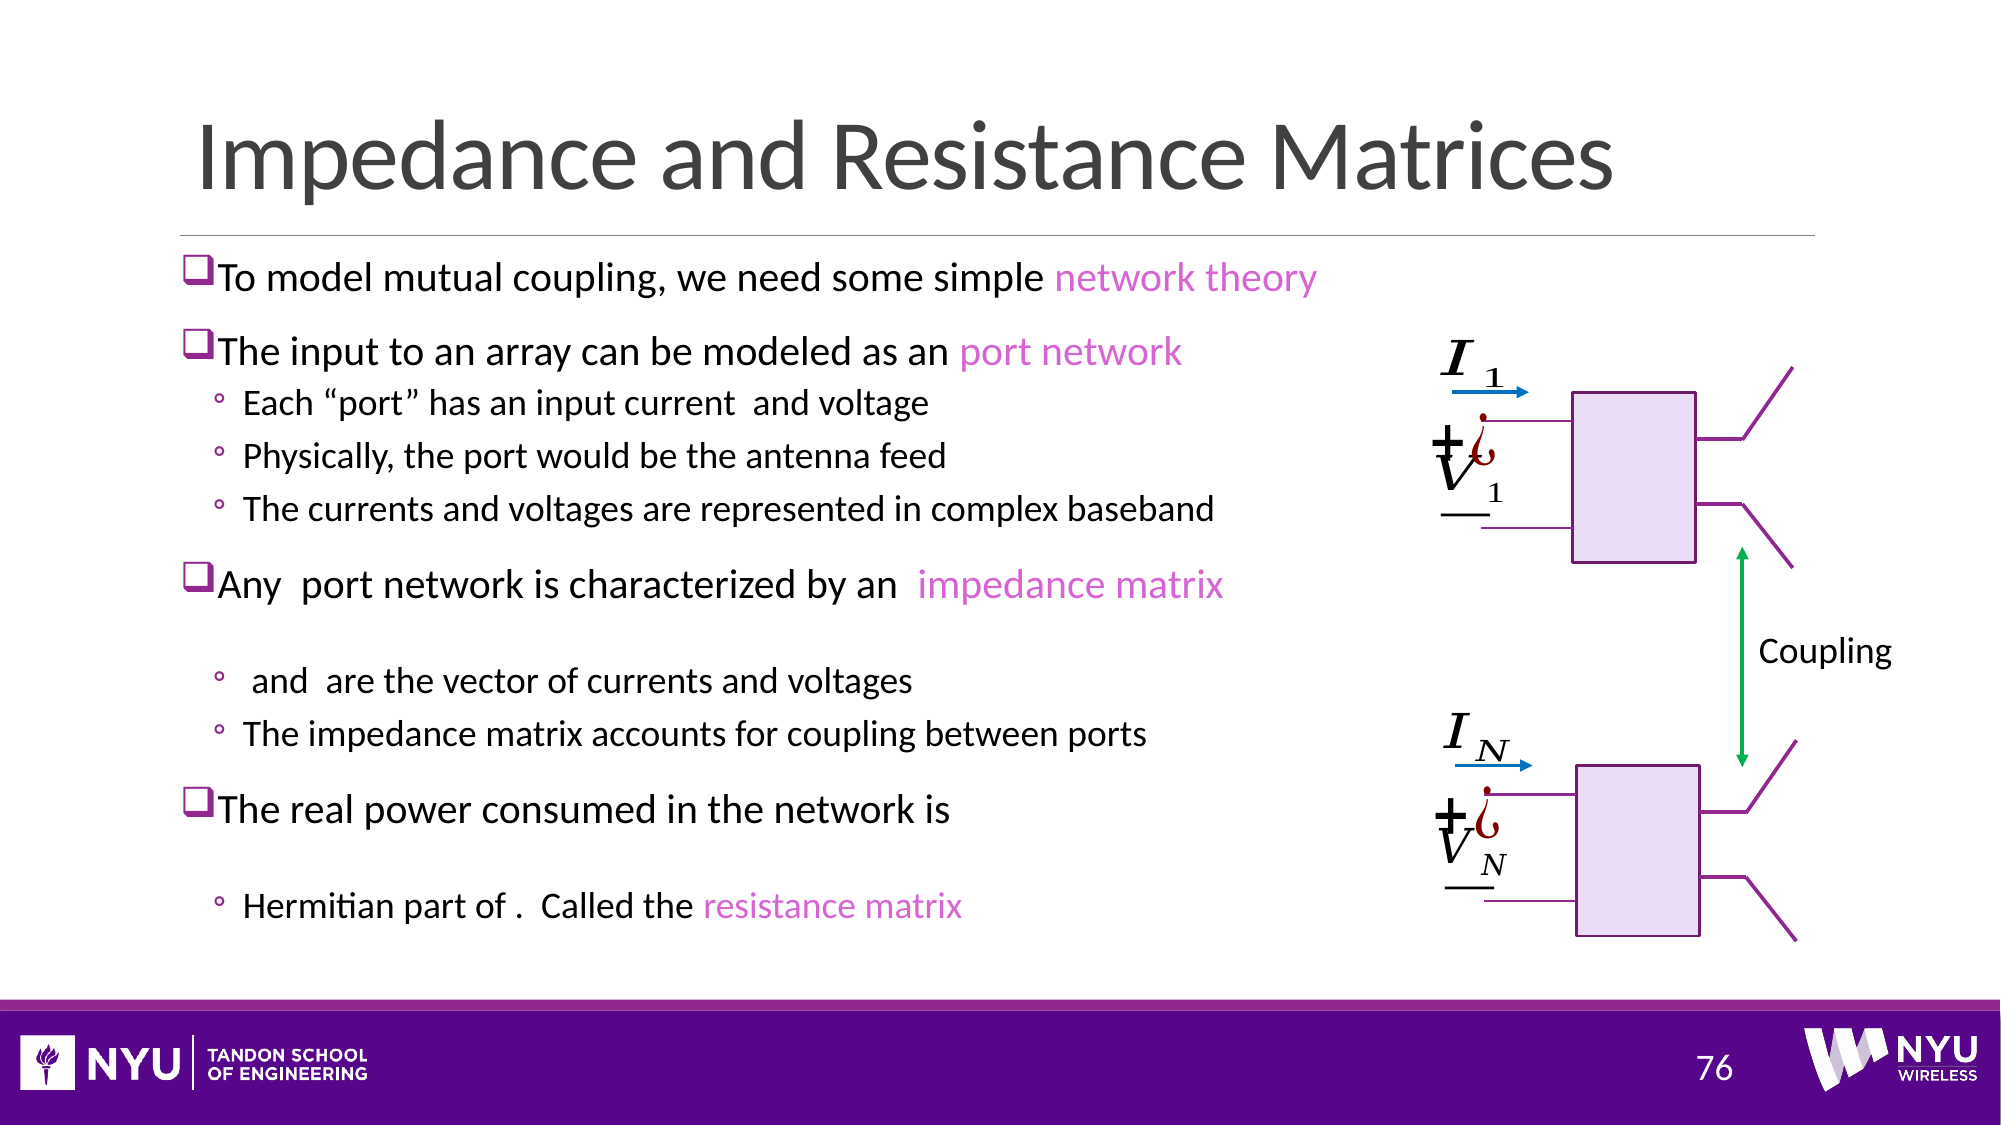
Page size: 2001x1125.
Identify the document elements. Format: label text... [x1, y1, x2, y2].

text_box Coupling [1750, 618, 1908, 679]
slide_number 76 [1533, 1035, 1749, 1096]
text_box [1741, 366, 1794, 441]
title Impedance and Resistance Matrices [180, 47, 1830, 218]
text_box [1745, 739, 1797, 814]
text_box [1575, 764, 1701, 937]
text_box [1741, 503, 1794, 569]
text_box [1571, 391, 1697, 564]
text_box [1745, 876, 1797, 942]
